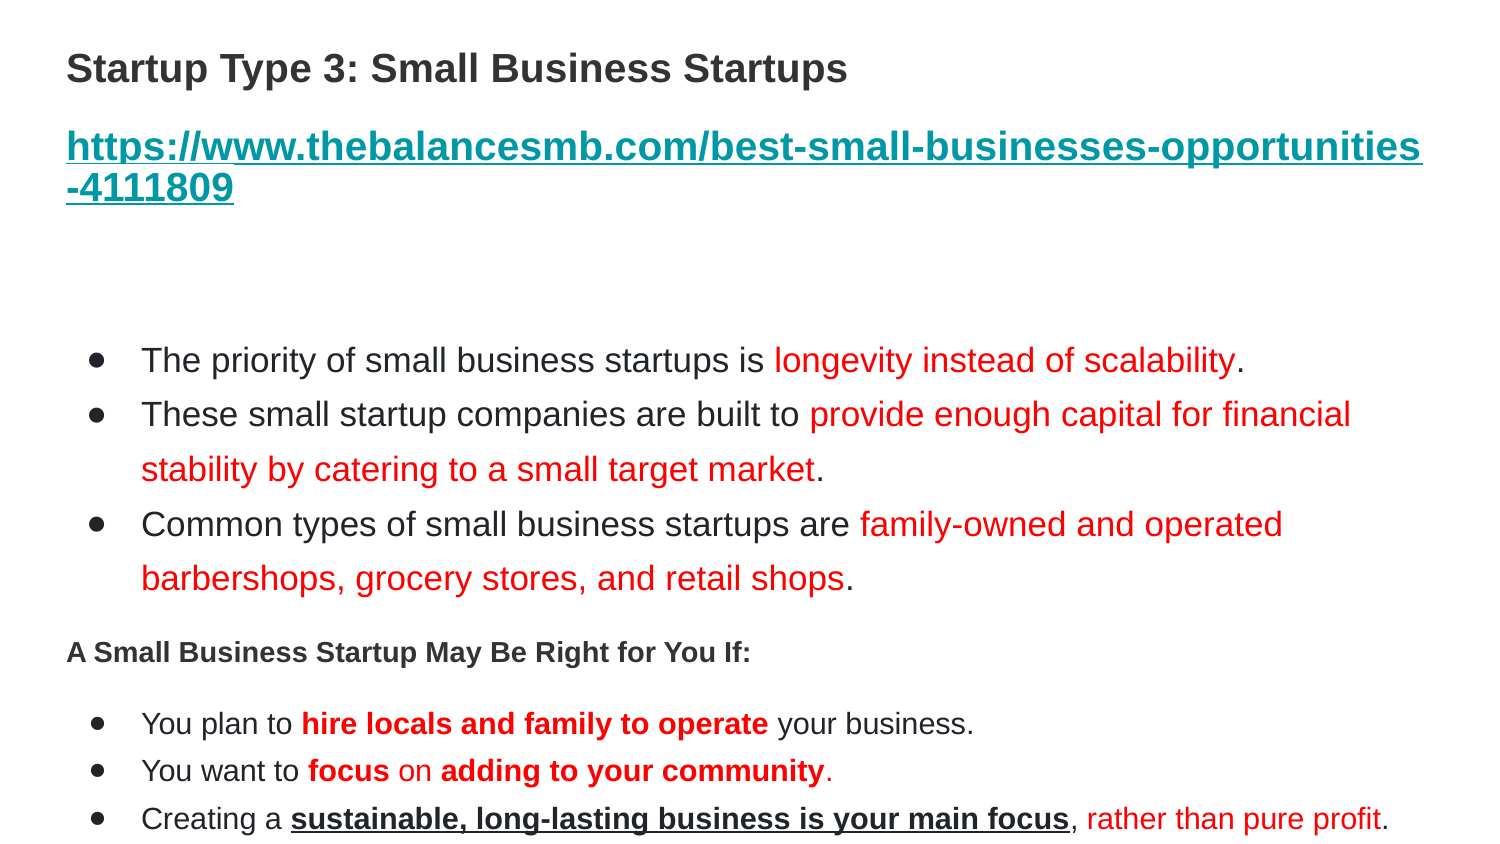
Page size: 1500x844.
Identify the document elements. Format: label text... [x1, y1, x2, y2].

list Startup Type 3: Small Business Startups https://www.thebalancesmb.com/best-small-businesses-opportunities-4111809 The priority of small business startups is longevity instead of scalability. These small startup companies are built to provide enough capital for financial stability by catering to a small target market. Common types of small business startups are family-owned and operated barbershops, grocery stores, and retail shops. A Small Business Startup May Be Right for You If: You plan to hire locals and family to operate your business. You want to focus on adding to your community. Creating a sustainable, long-lasting business is your main focus, rather than pure profit. [51, 26, 1449, 833]
